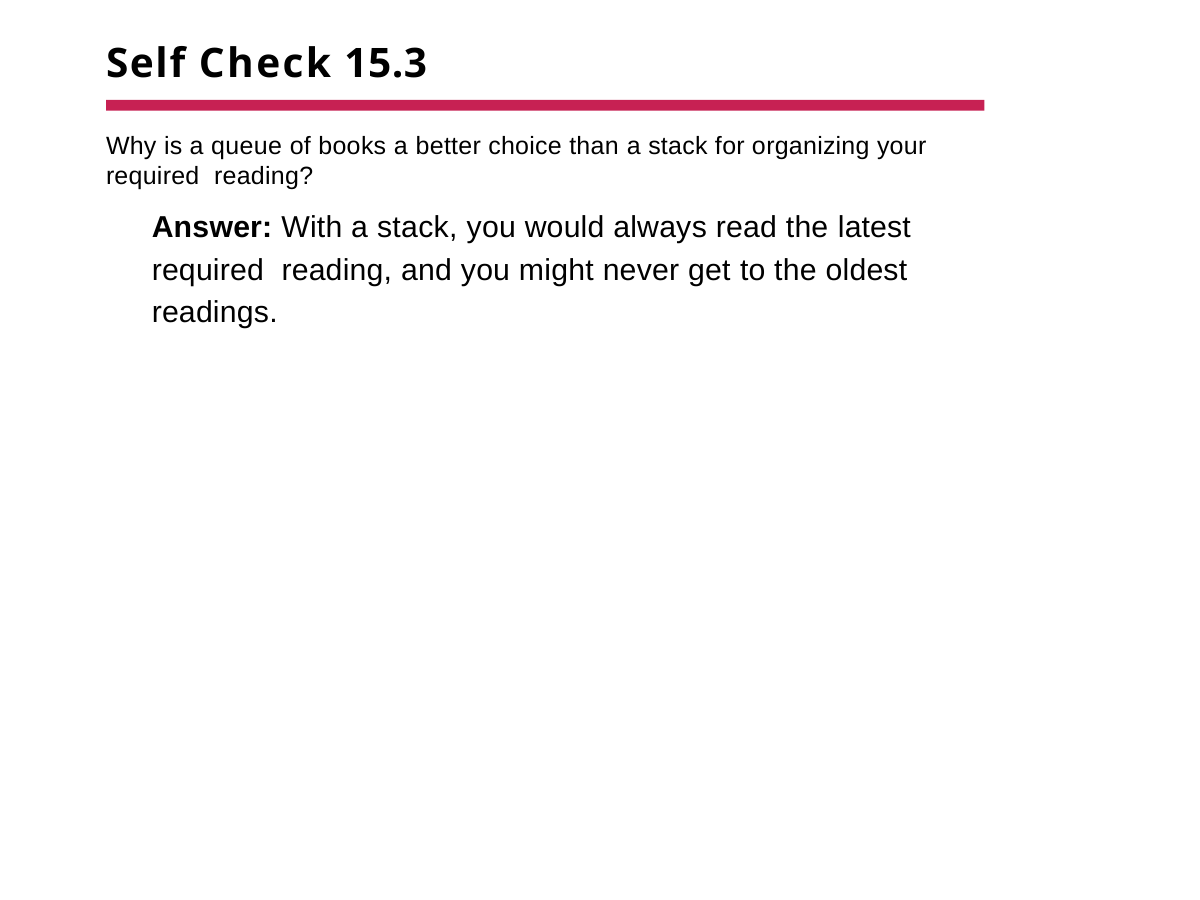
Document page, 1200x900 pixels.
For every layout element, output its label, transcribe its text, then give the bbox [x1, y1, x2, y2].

text_box Why is a queue of books a better choice than a stack for organizing your required reading? Answer: With a stack, you would always read the latest required reading, and you might never get to the oldest readings. [103, 129, 1033, 329]
title Self Check 15.3 [103, 37, 1097, 188]
